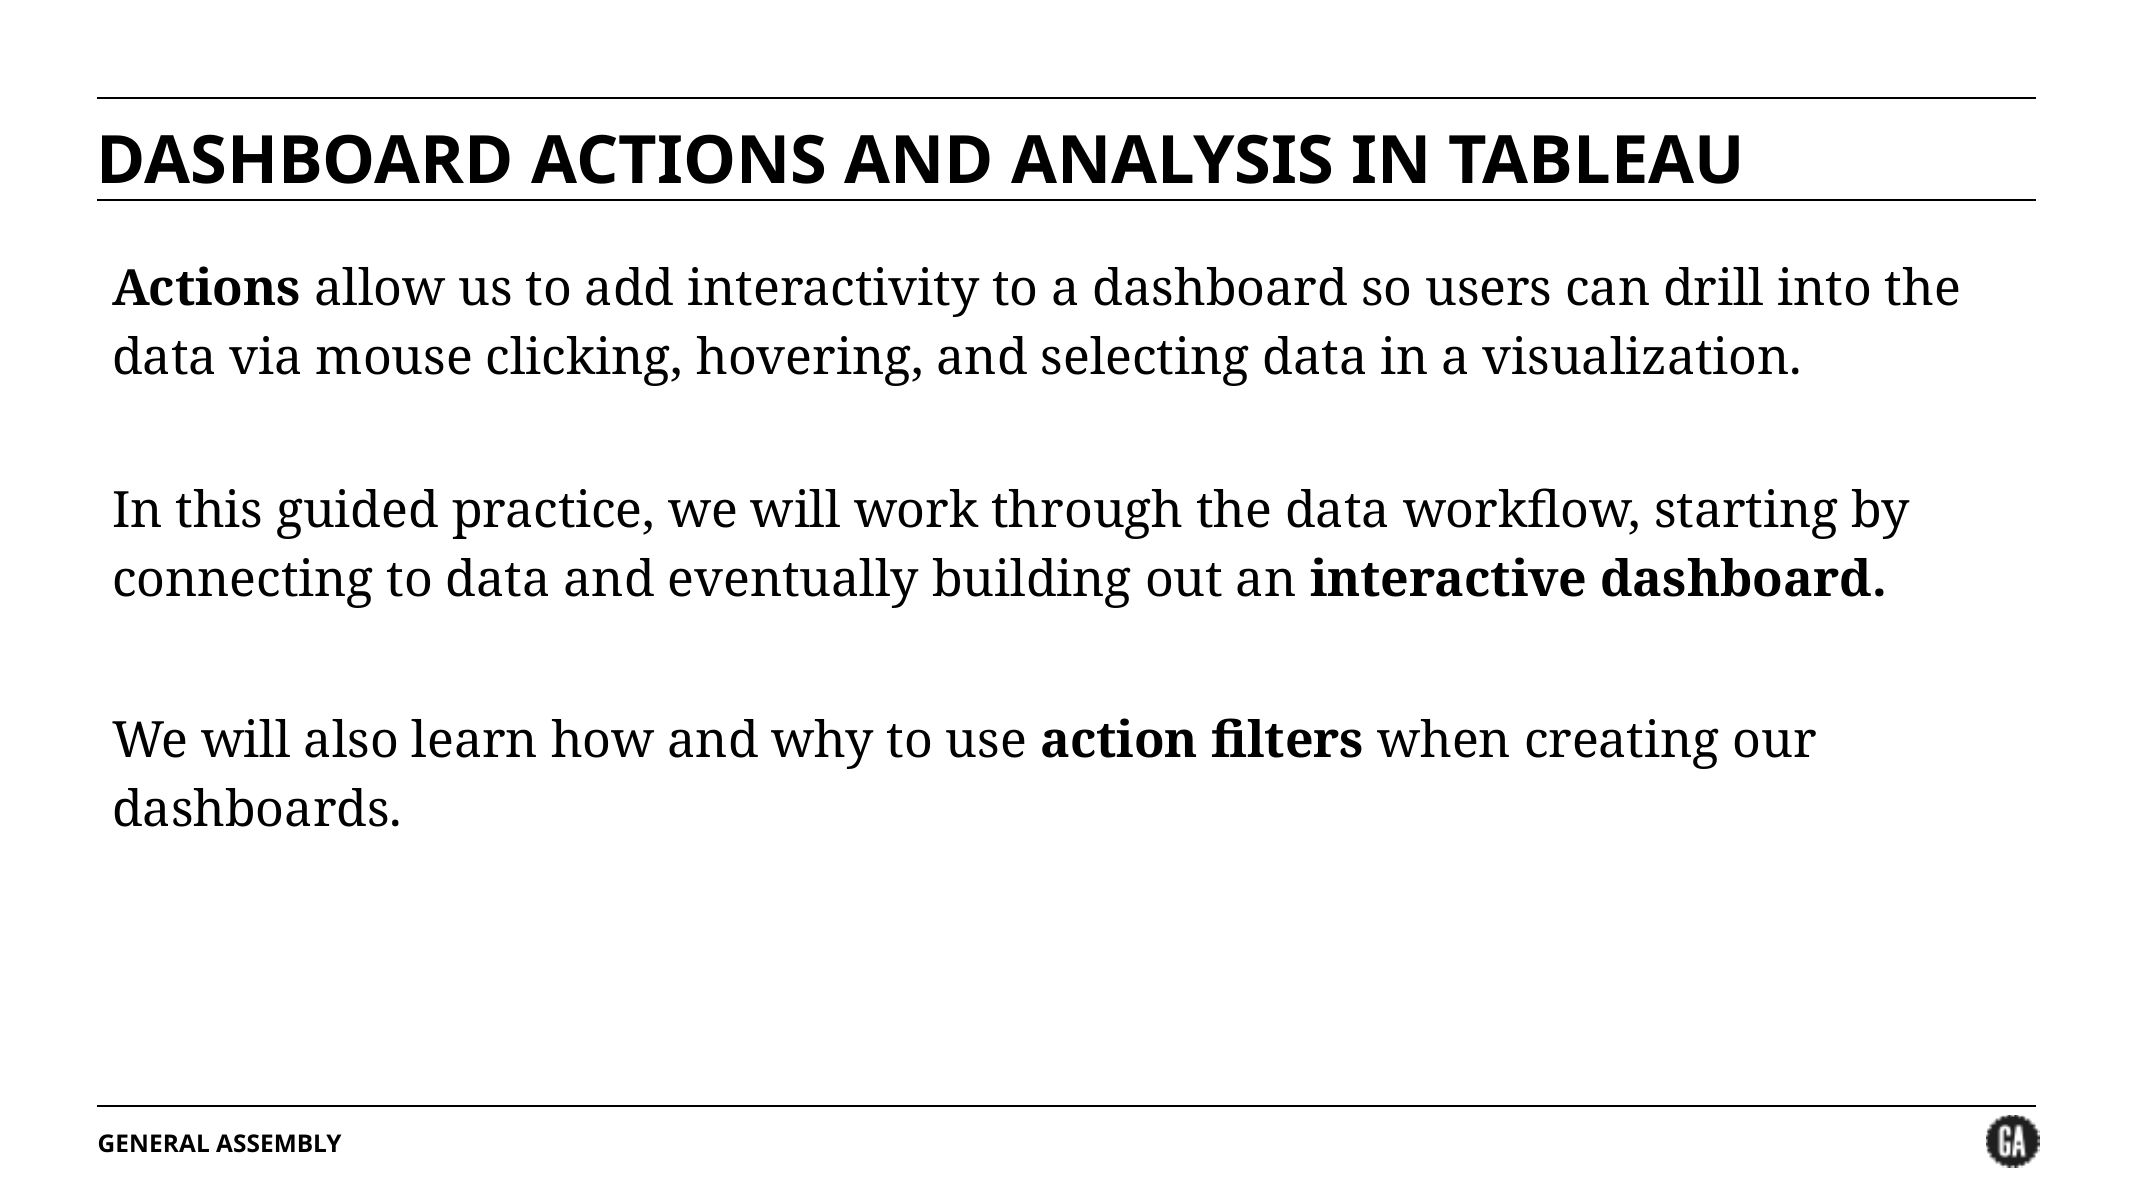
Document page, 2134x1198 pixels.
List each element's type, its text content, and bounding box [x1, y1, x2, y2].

list Actions allow us to add interactivity to a dashboard so users can drill into the data via mouse clicking, hovering, and selecting data in a visualization. In this guided practice, we will work through the data workflow, starting by connecting to data and eventually building out an interactive dashboard. We will also learn how and why to use action filters when creating our dashboards. [97, 240, 2007, 1078]
picture [1986, 1115, 2040, 1168]
title DASHBOARD ACTIONS AND ANALYSIS IN TABLEAU [81, 97, 2024, 217]
